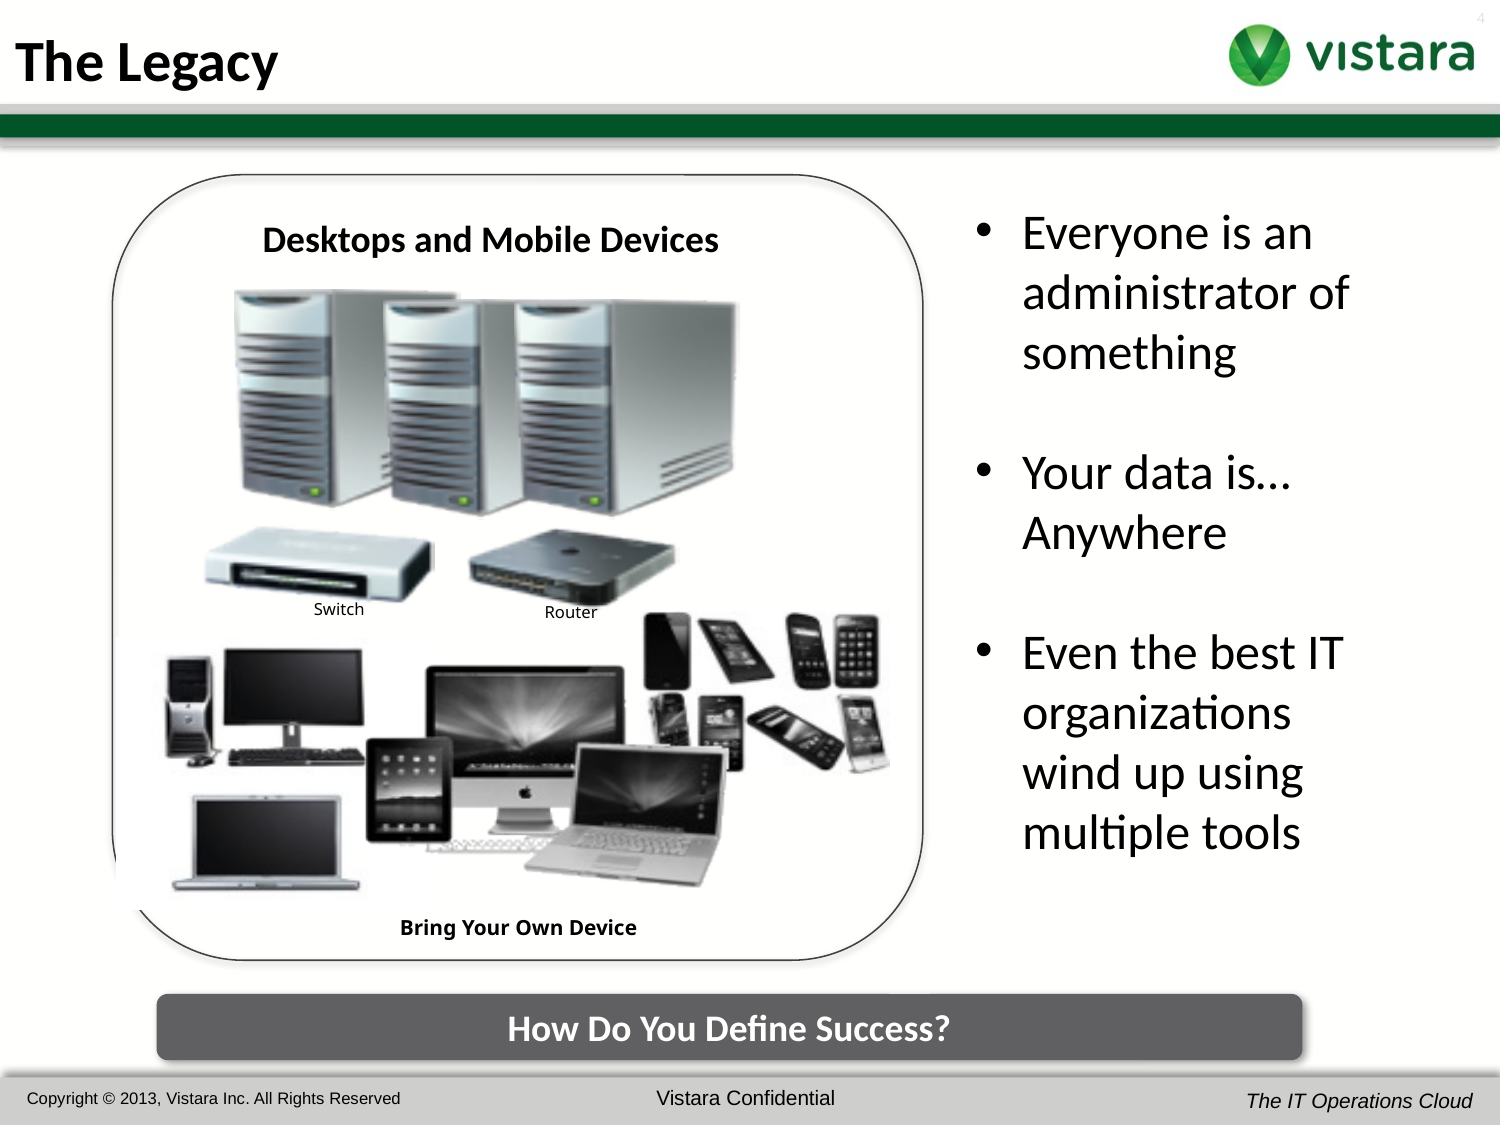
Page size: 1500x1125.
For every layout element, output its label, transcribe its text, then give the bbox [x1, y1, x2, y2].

text_box [207, 956, 828, 962]
text_box [895, 223, 924, 912]
title The Legacy [0, 0, 1288, 117]
text_box Everyone is an administrator of something Your data is… Anywhere Even the best IT organizations wind up using multiple tools [960, 192, 1417, 867]
text_box [158, 173, 877, 205]
text_box How Do You Define Success? [155, 993, 1304, 1061]
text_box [116, 206, 890, 948]
picture [1288, 0, 1500, 104]
